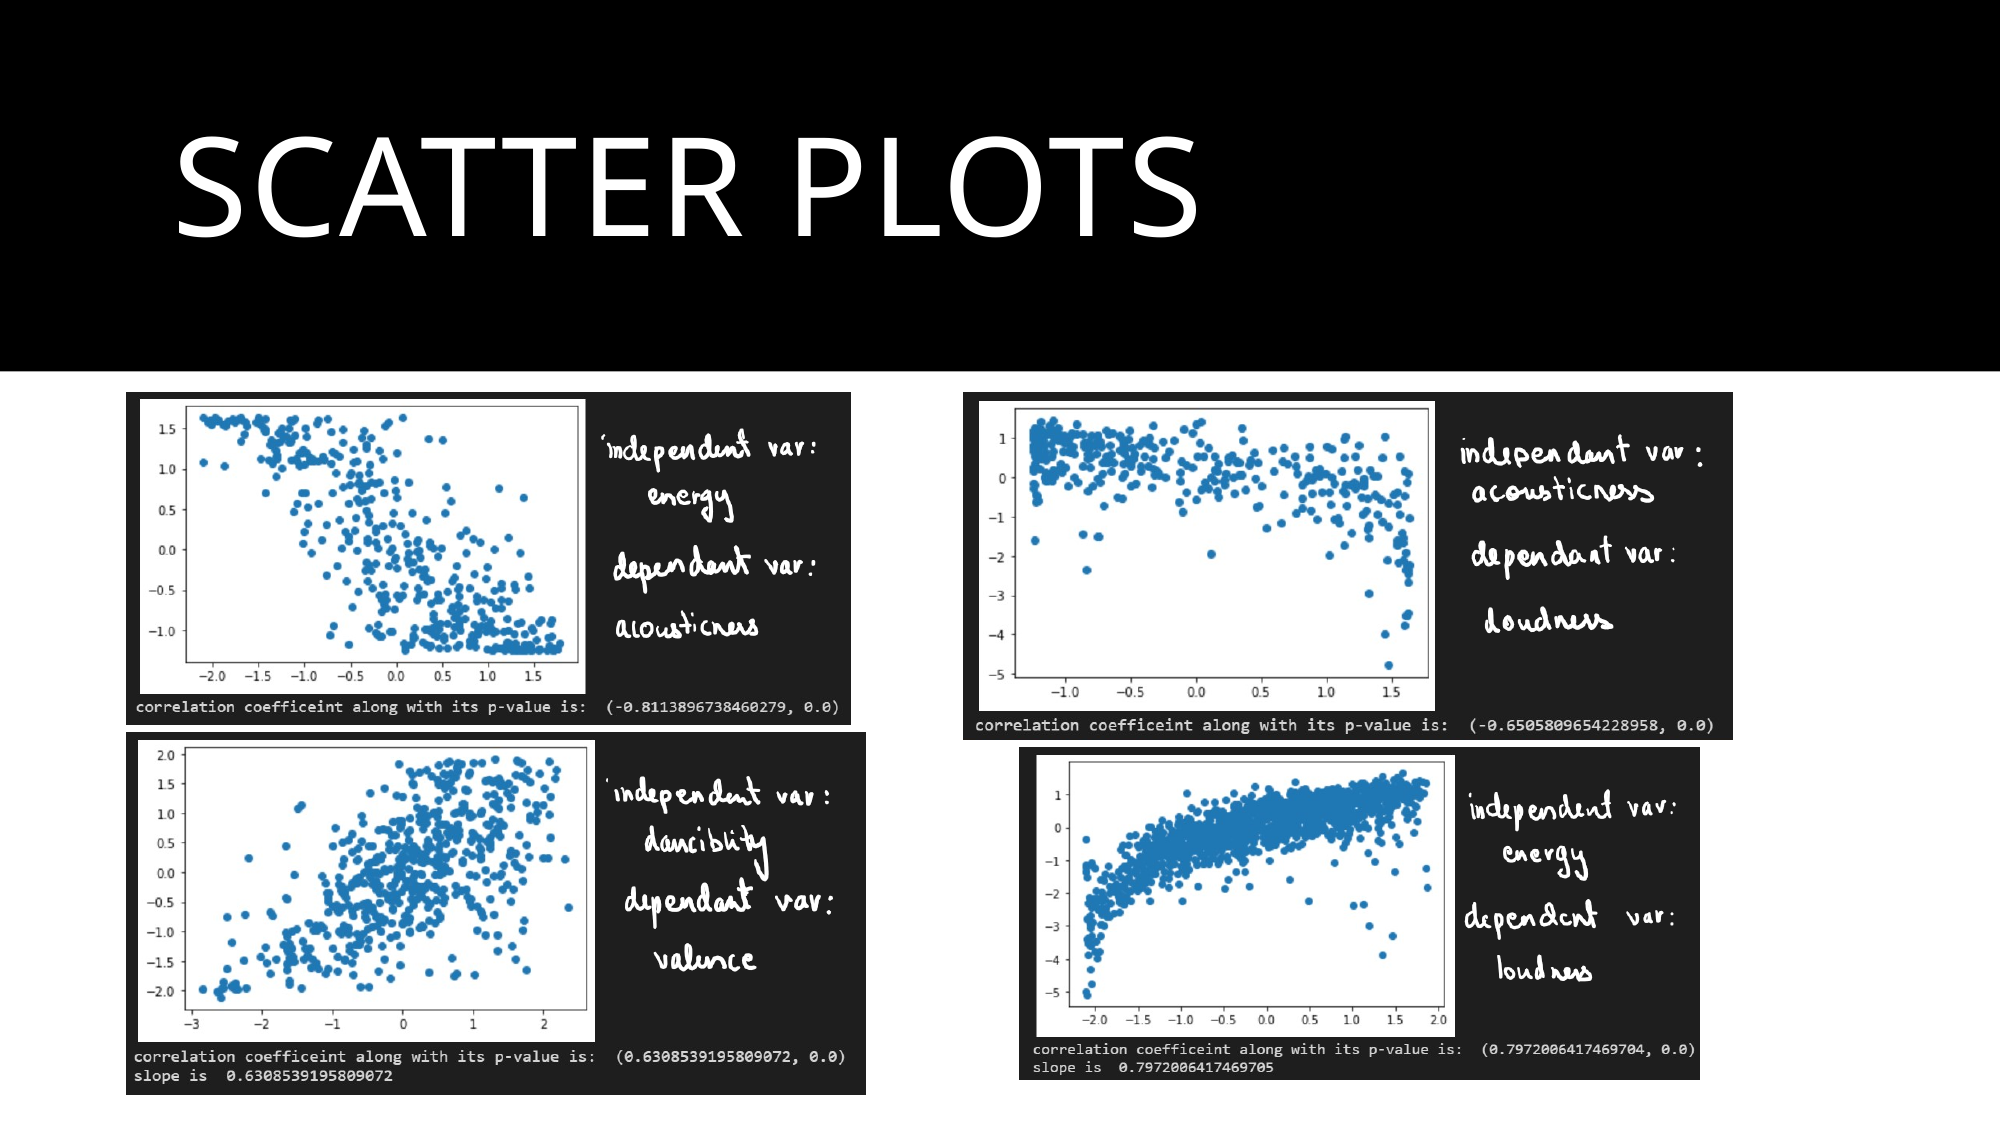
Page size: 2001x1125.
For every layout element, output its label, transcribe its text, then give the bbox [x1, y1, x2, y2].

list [1019, 747, 1700, 1080]
picture [126, 732, 866, 1095]
picture [963, 392, 1733, 740]
title Scatter plots [157, 52, 1842, 332]
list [126, 392, 851, 725]
